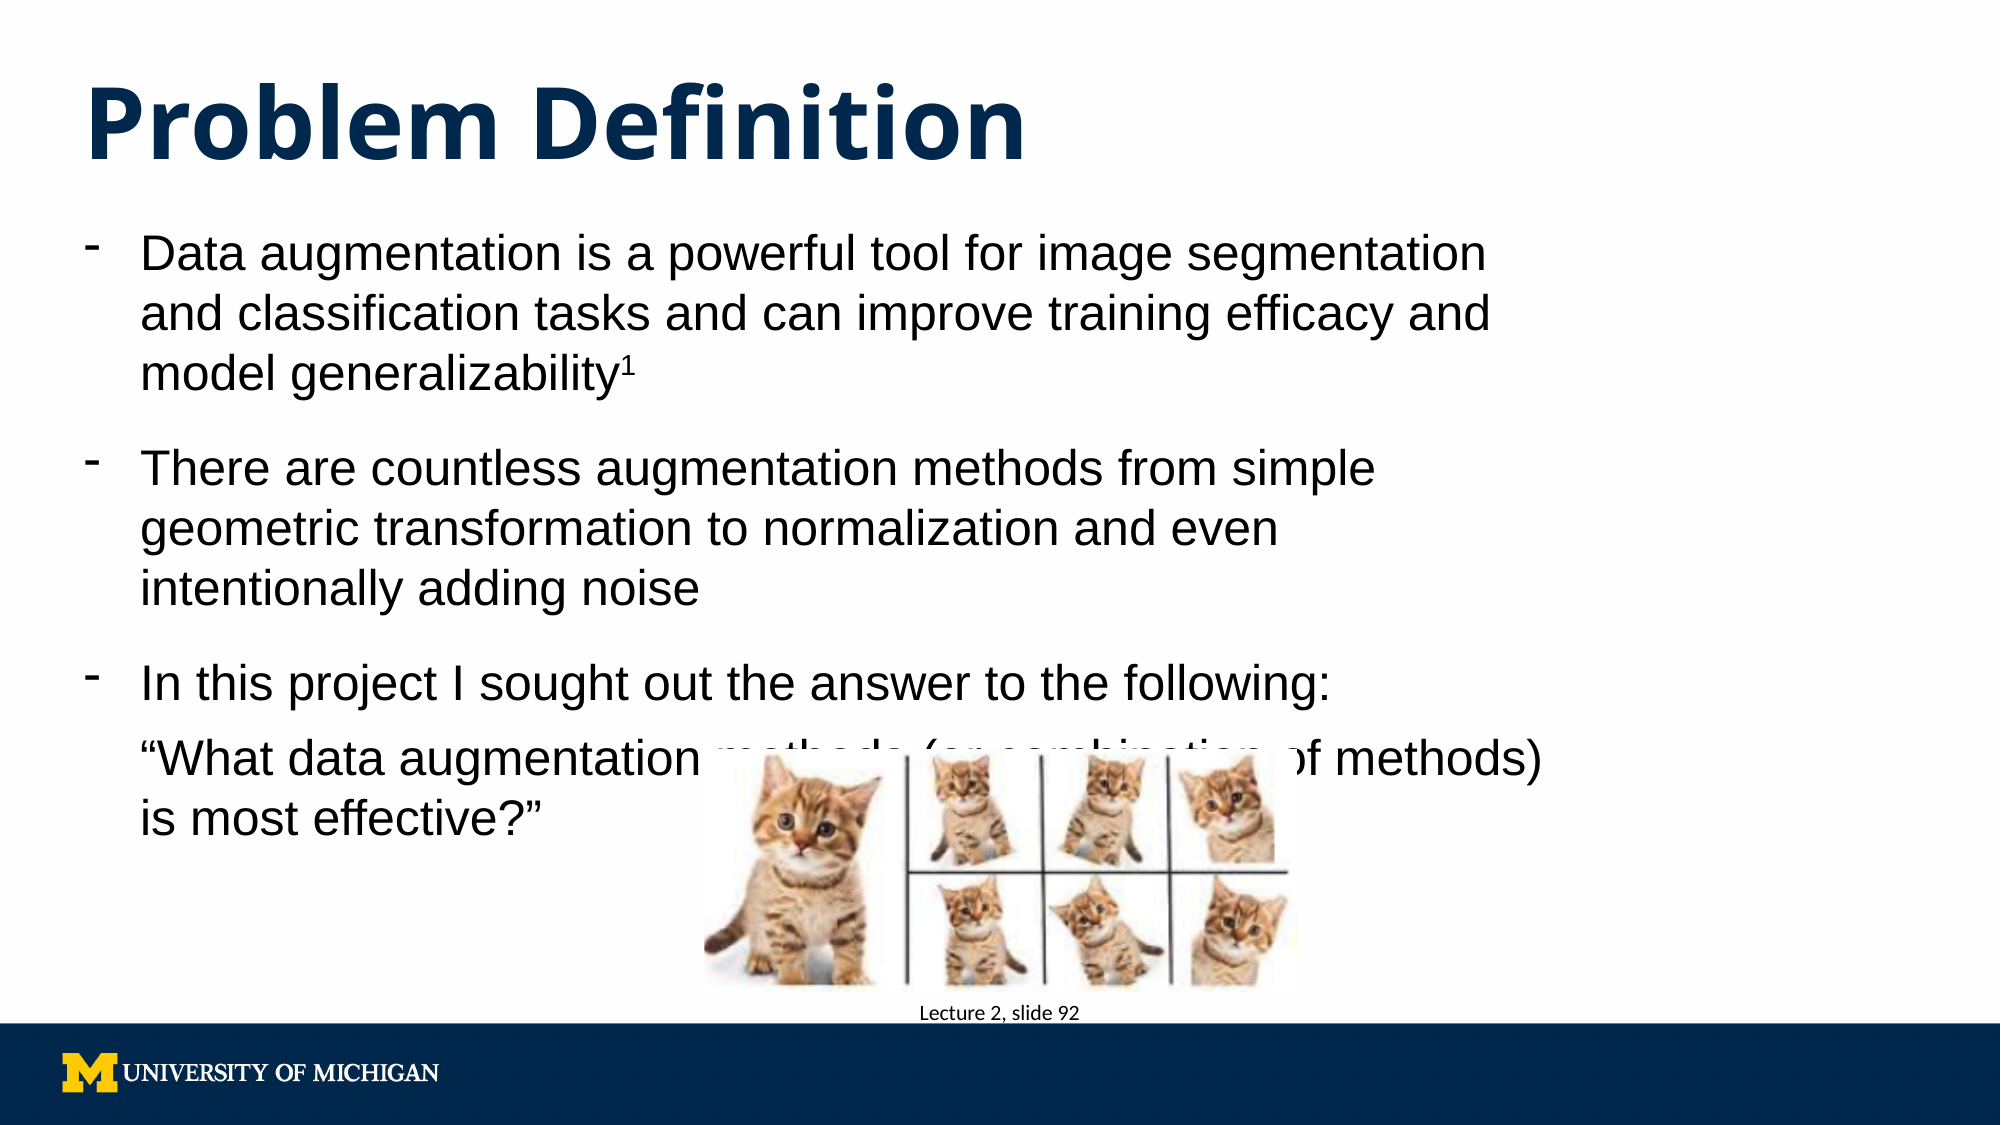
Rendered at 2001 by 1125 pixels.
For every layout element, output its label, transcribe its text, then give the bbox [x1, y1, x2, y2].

text_box Lecture 2, slide 92 [904, 992, 1095, 1033]
title Problem Definition [69, 47, 1570, 189]
picture [0, 0, 2000, 1125]
subtitle Data augmentation is a powerful tool for image segmentation and classification tasks and can improve training efficacy and model generalizability1 There are countless augmentation methods from simple geometric transformation to normalization and even intentionally adding noise In this project I sought out the answer to the following: “What data augmentation methods (or combination of methods) is most effective?” [69, 213, 1570, 968]
